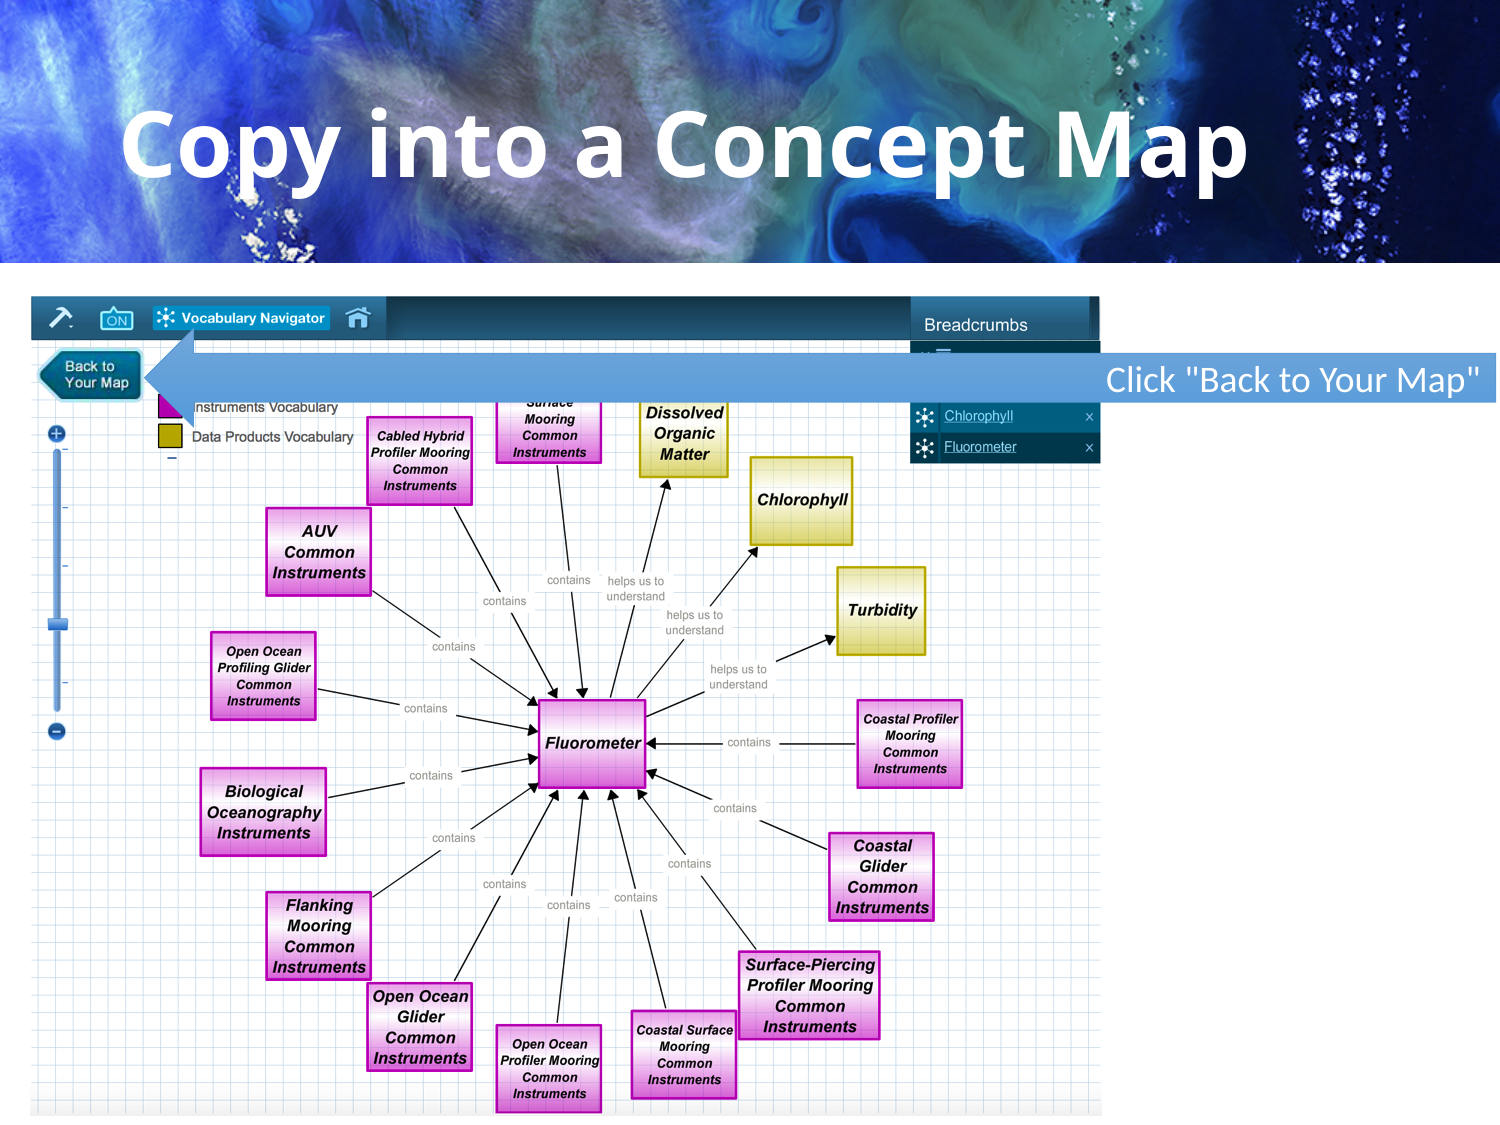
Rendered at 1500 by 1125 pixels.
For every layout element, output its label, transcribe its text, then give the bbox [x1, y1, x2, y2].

picture [0, 0, 1500, 263]
picture [0, 295, 1313, 1117]
text_box Click "Back to Your Map" [1313, 352, 1497, 403]
